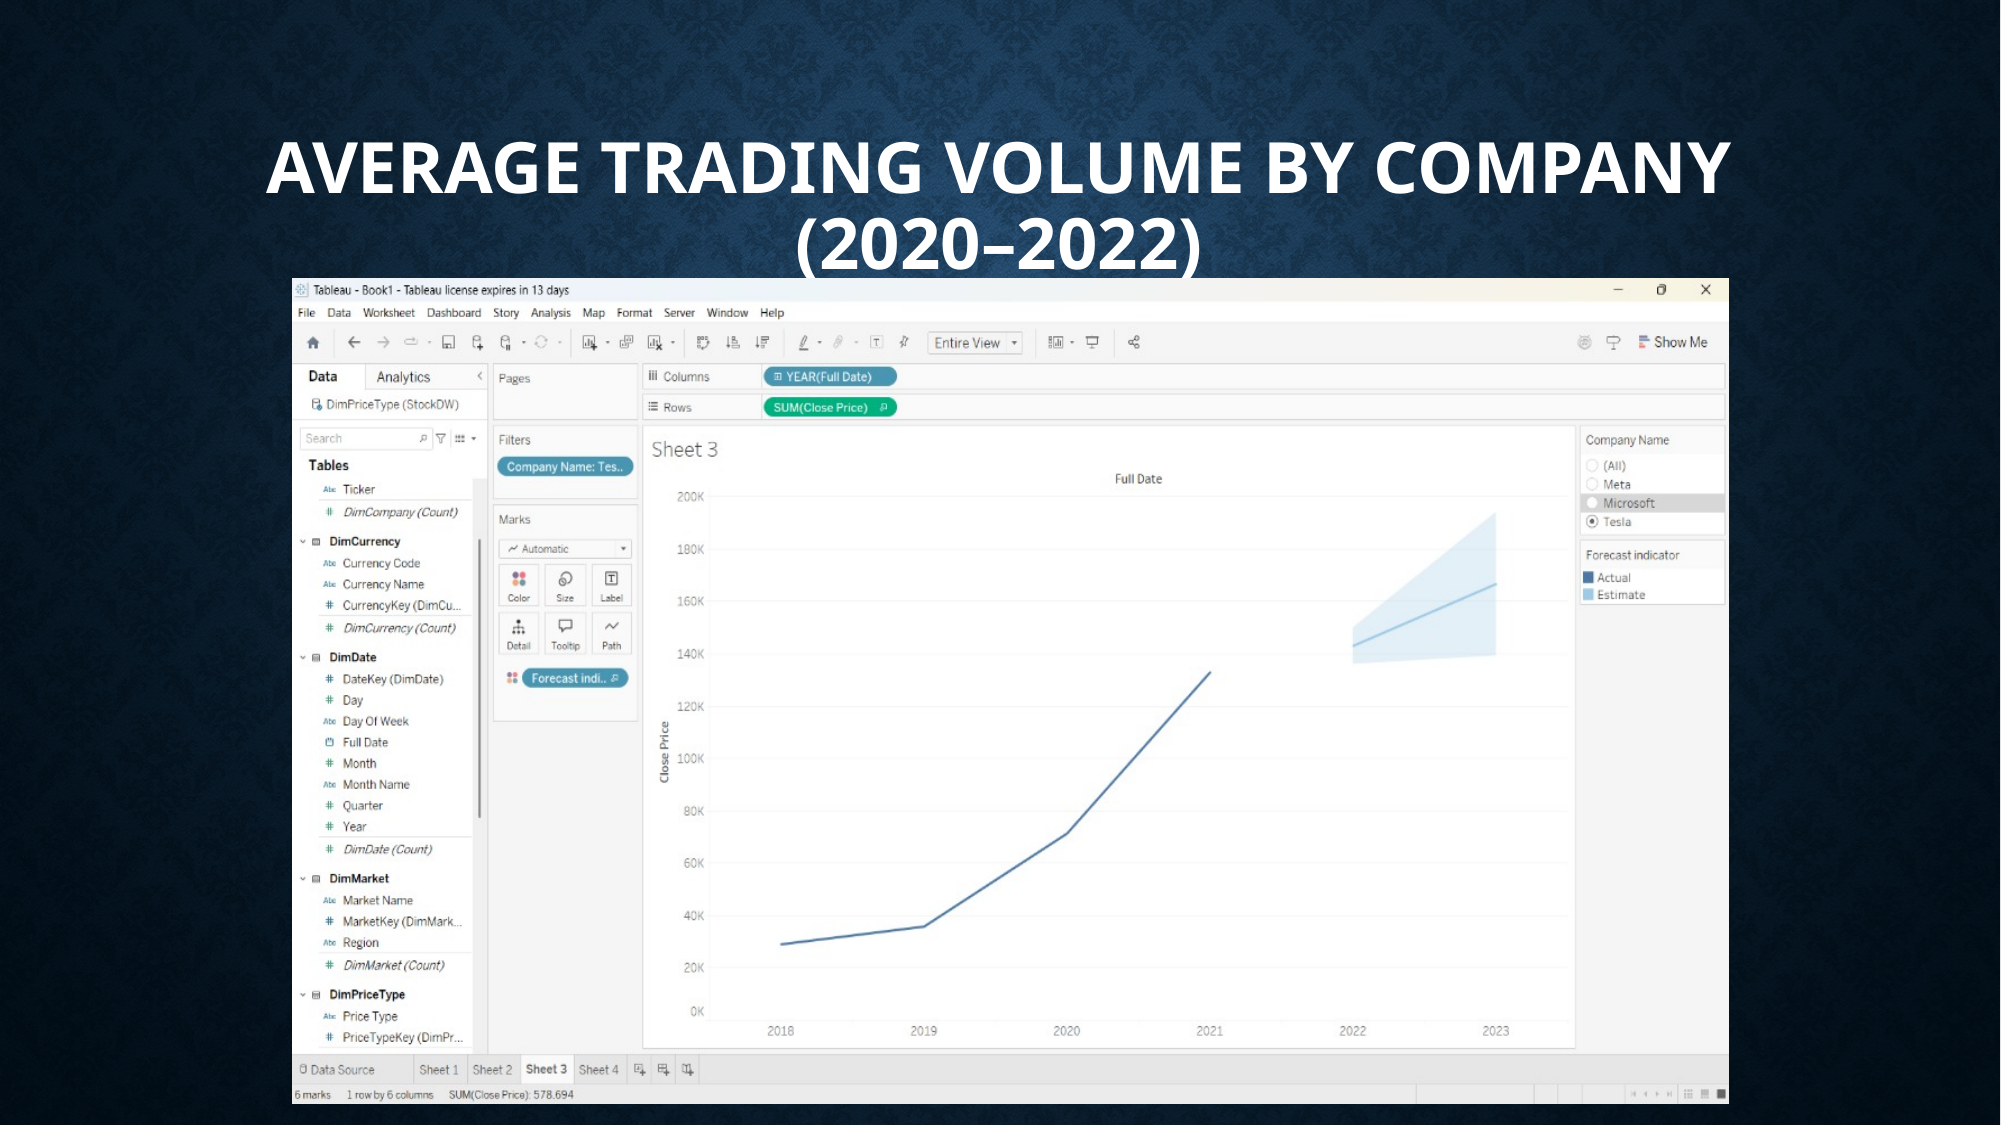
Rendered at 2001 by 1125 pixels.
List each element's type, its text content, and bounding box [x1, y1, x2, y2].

title Average Trading Volume by Company (2020–2022) [149, 99, 1849, 318]
picture [0, 0, 2001, 1125]
